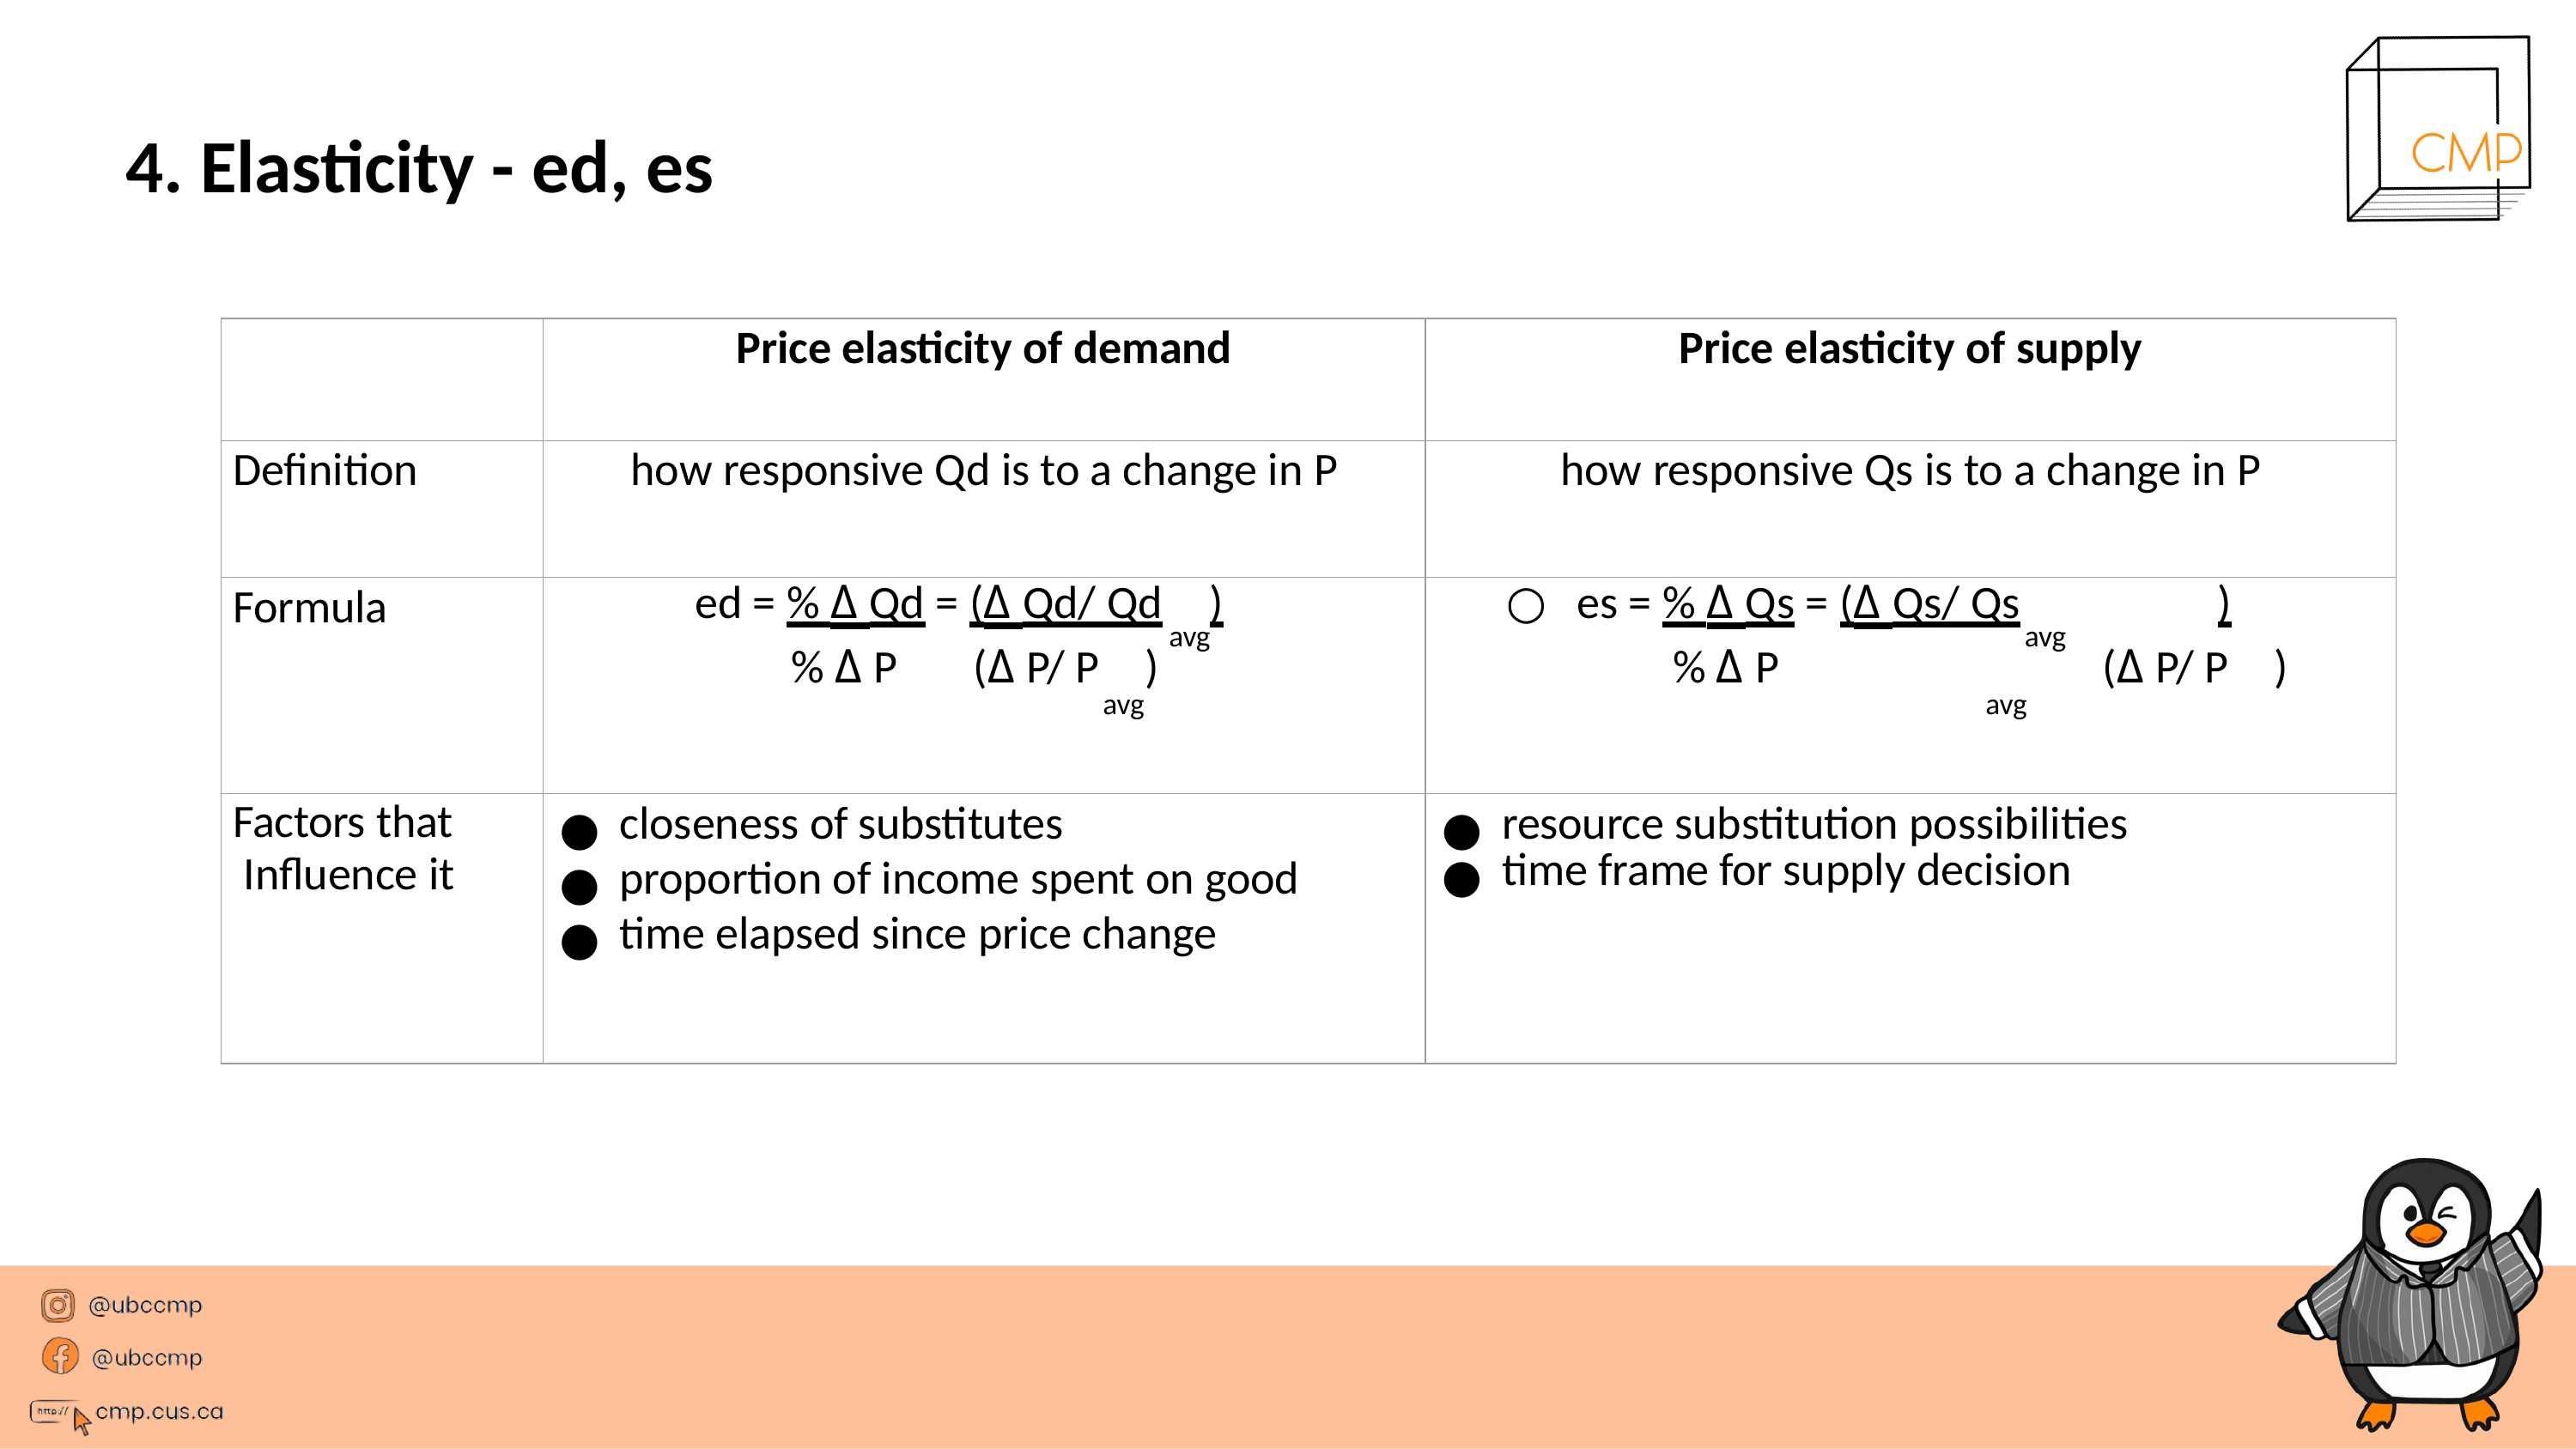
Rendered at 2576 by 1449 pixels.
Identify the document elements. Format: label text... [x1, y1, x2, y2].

table_header Price elasticity of demand [544, 319, 1425, 440]
table_cell Factors that Influence it [222, 794, 543, 1063]
picture [2232, 0, 2576, 337]
table_cell Definition [222, 441, 543, 577]
table_header Price elasticity of supply [1426, 319, 2396, 440]
title 4. Elasticity - ed, es [123, 115, 718, 360]
picture [2232, 1003, 2576, 1449]
table_header [222, 319, 543, 440]
table_cell es = % Δ Qs = (Δ Qs/ Qs ) avg % Δ P (Δ P/ P ) avg [1426, 578, 2396, 793]
table_cell closeness of substitutes proportion of income spent on good time elapsed since price change [544, 794, 1425, 1063]
table_cell resource substitution possibilities time frame for supply decision [1426, 794, 2396, 1063]
table_cell Formula [222, 578, 543, 793]
picture [15, 1276, 258, 1442]
table_cell how responsive Qs is to a change in P [1426, 441, 2396, 577]
table_cell ed = % Δ Qd = (Δ Qd/ Qd ) avg % Δ P (Δ P/ P ) avg [544, 578, 1425, 793]
table_cell how responsive Qd is to a change in P [544, 441, 1425, 577]
